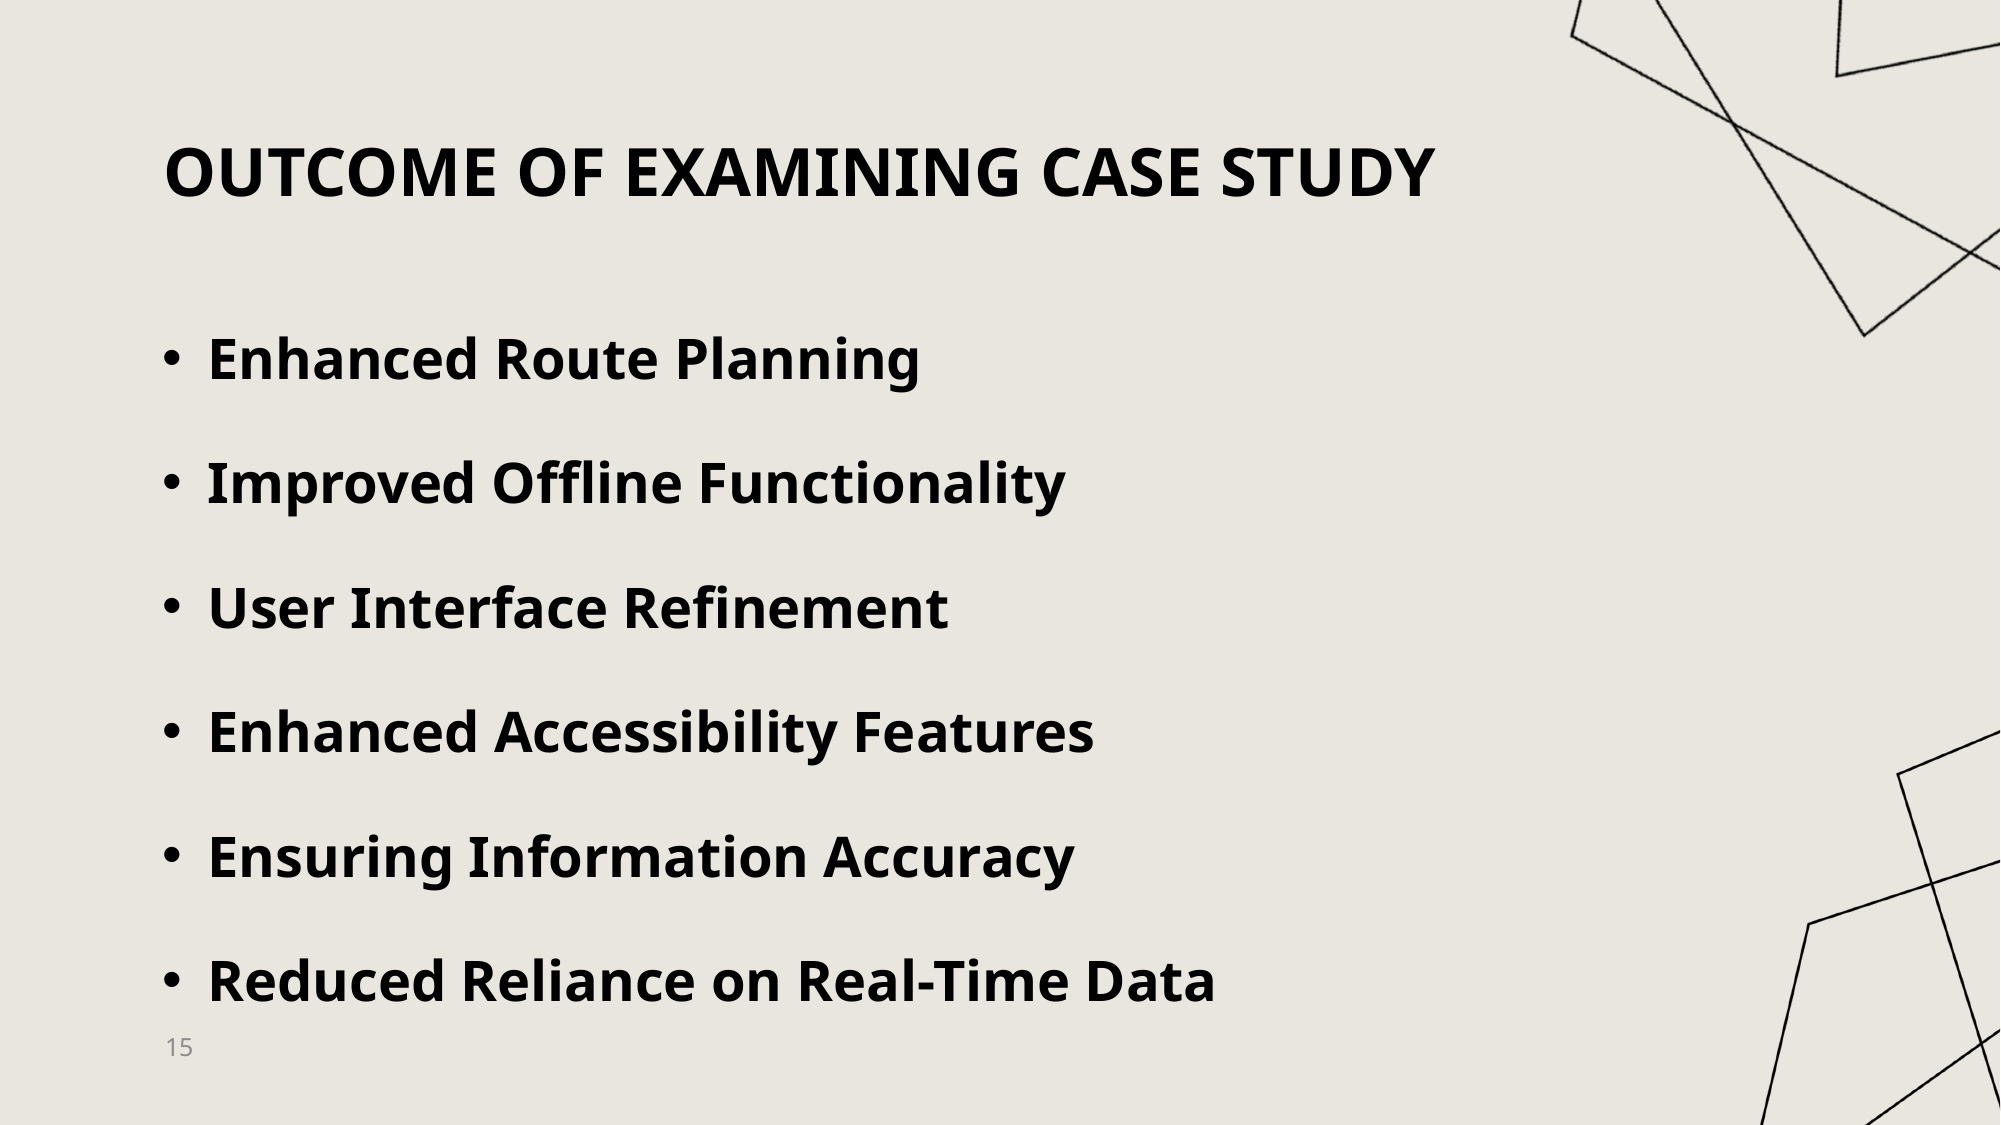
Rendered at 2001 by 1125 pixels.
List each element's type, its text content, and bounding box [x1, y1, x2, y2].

title OUTCOME OF EXAMINING CASE STUDY [148, 71, 1709, 280]
picture [1553, 0, 2000, 345]
slide_number 15 [150, 1024, 254, 1074]
list Enhanced Route Planning Improved Offline Functionality User Interface Refinement Enhanced Accessibility Features Ensuring Information Accuracy Reduced Reliance on Real-Time Data [147, 282, 1710, 1026]
picture [1723, 654, 2001, 1125]
